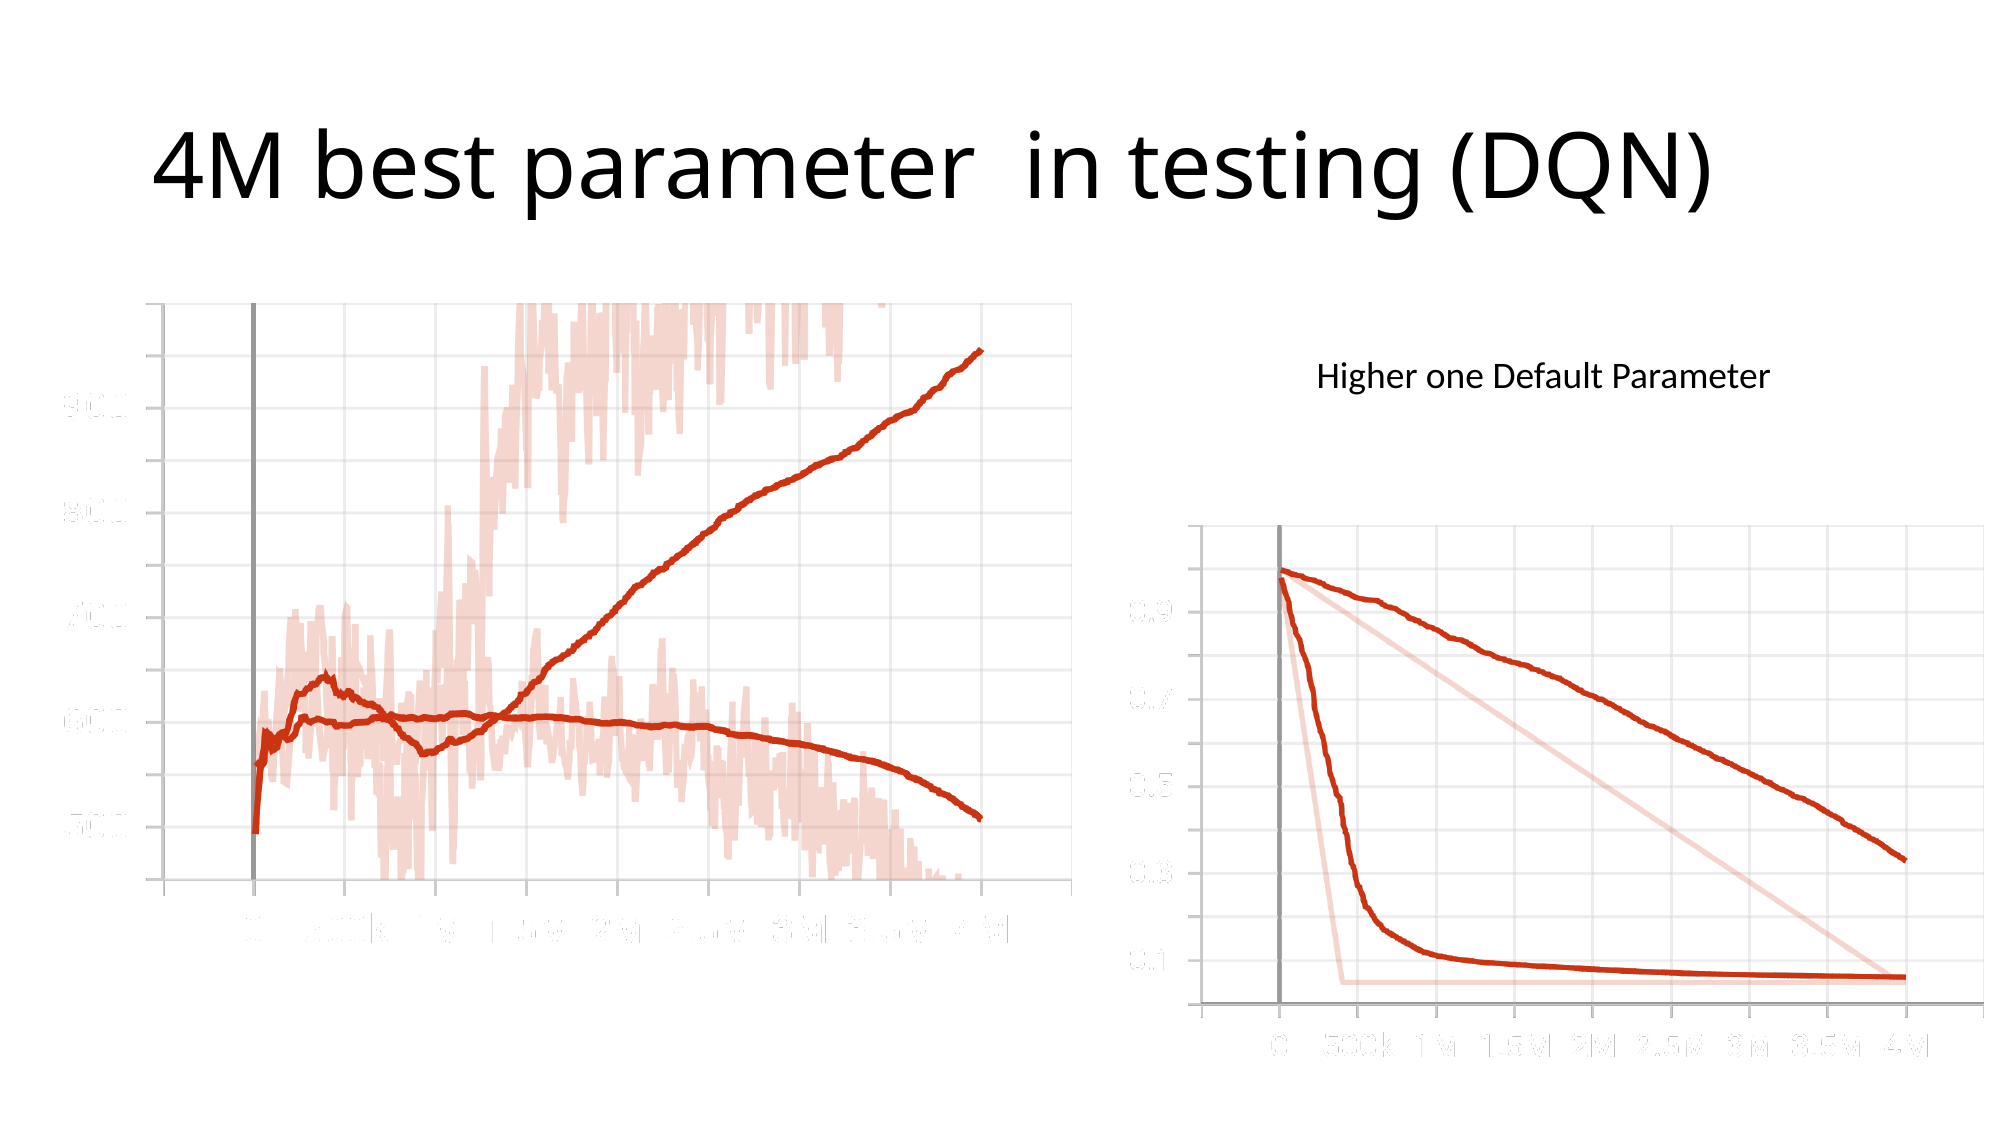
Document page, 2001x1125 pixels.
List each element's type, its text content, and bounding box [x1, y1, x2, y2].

picture [0, 303, 1072, 954]
title 4M best parameter in testing (DQN) [137, 59, 1863, 278]
picture [1093, 525, 1984, 1066]
text_box Higher one Default Parameter [1301, 343, 1833, 404]
